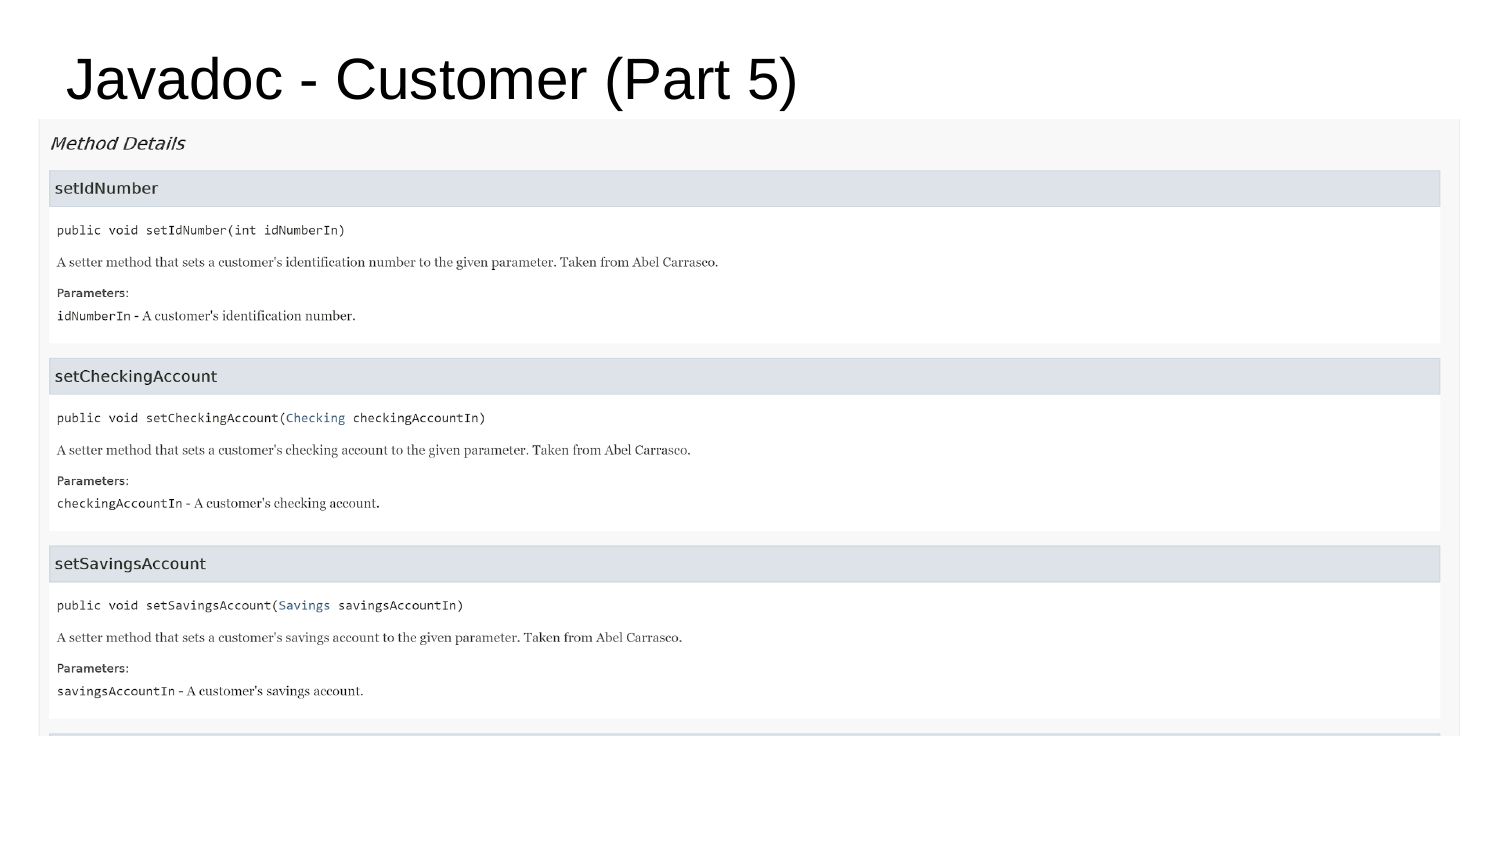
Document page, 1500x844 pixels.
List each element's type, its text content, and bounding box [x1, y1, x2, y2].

title Javadoc - Customer (Part 5) [51, 26, 1449, 118]
picture [24, 119, 1476, 737]
